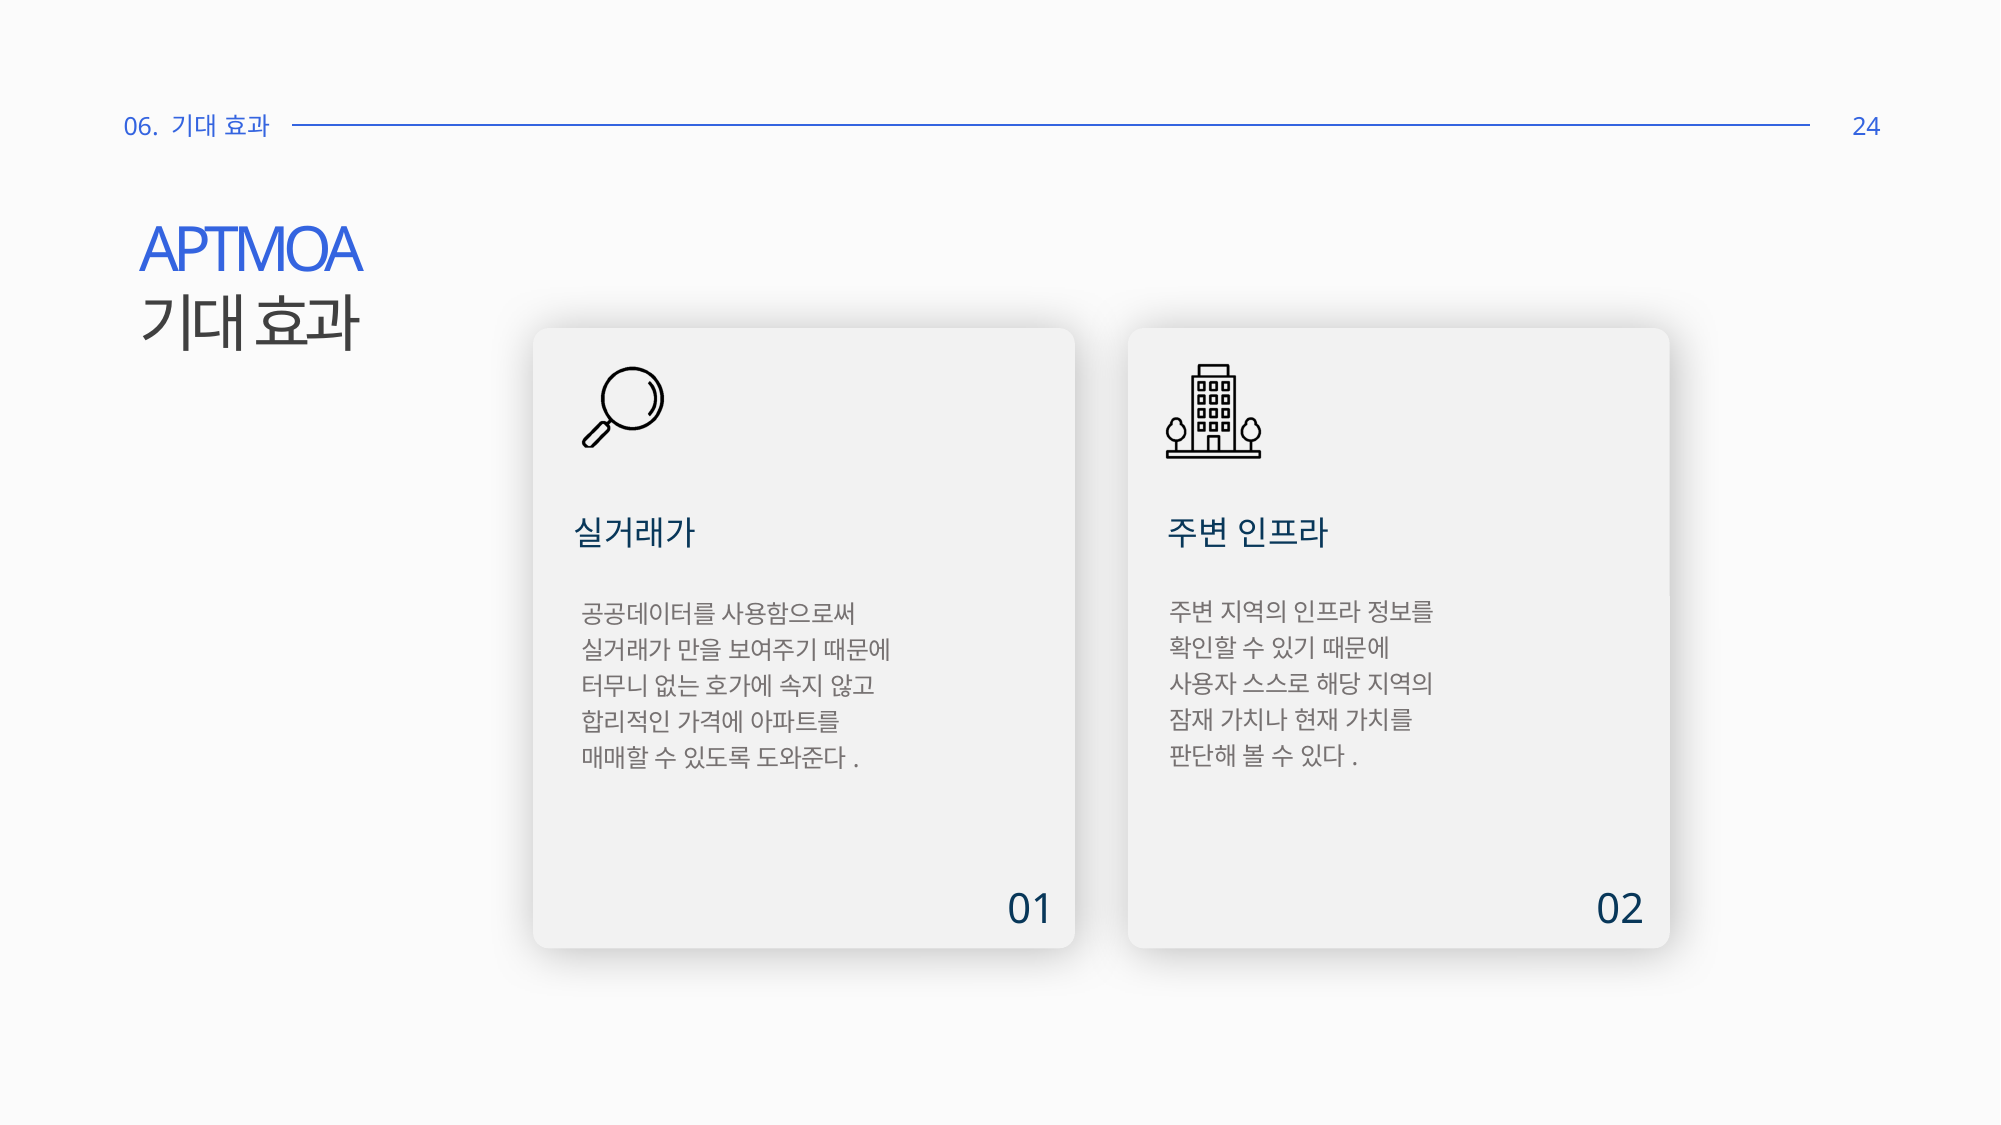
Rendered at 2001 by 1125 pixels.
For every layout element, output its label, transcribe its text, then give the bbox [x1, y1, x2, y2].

text_box 공공데이터를 사용함으로써 실거래가 만을 보여주기 때문에 터무니 없는 호가에 속지 않고 합리적인 가격에 아파트를 매매할 수 있도록 도와준다. [566, 585, 913, 780]
text_box 24 [1837, 102, 1896, 148]
text_box 실거래가 [559, 502, 711, 560]
picture [567, 360, 681, 458]
picture [1145, 354, 1281, 468]
text_box [1126, 327, 1671, 950]
text_box 주변 인프라 [1152, 502, 1345, 560]
text_box [531, 327, 1076, 950]
text_box 01 [992, 871, 1070, 939]
text_box 주변 지역의 인프라 정보를 확인할 수 있기 때문에 사용자 스스로 해당 지역의 잠재 가치나 현재 가치를 판단해 볼 수 있다. [1154, 583, 1457, 778]
text_box 02 [1581, 871, 1660, 939]
text_box APTMOA 기대 효과 [124, 201, 380, 367]
text_box 06. 기대 효과 [108, 102, 286, 148]
